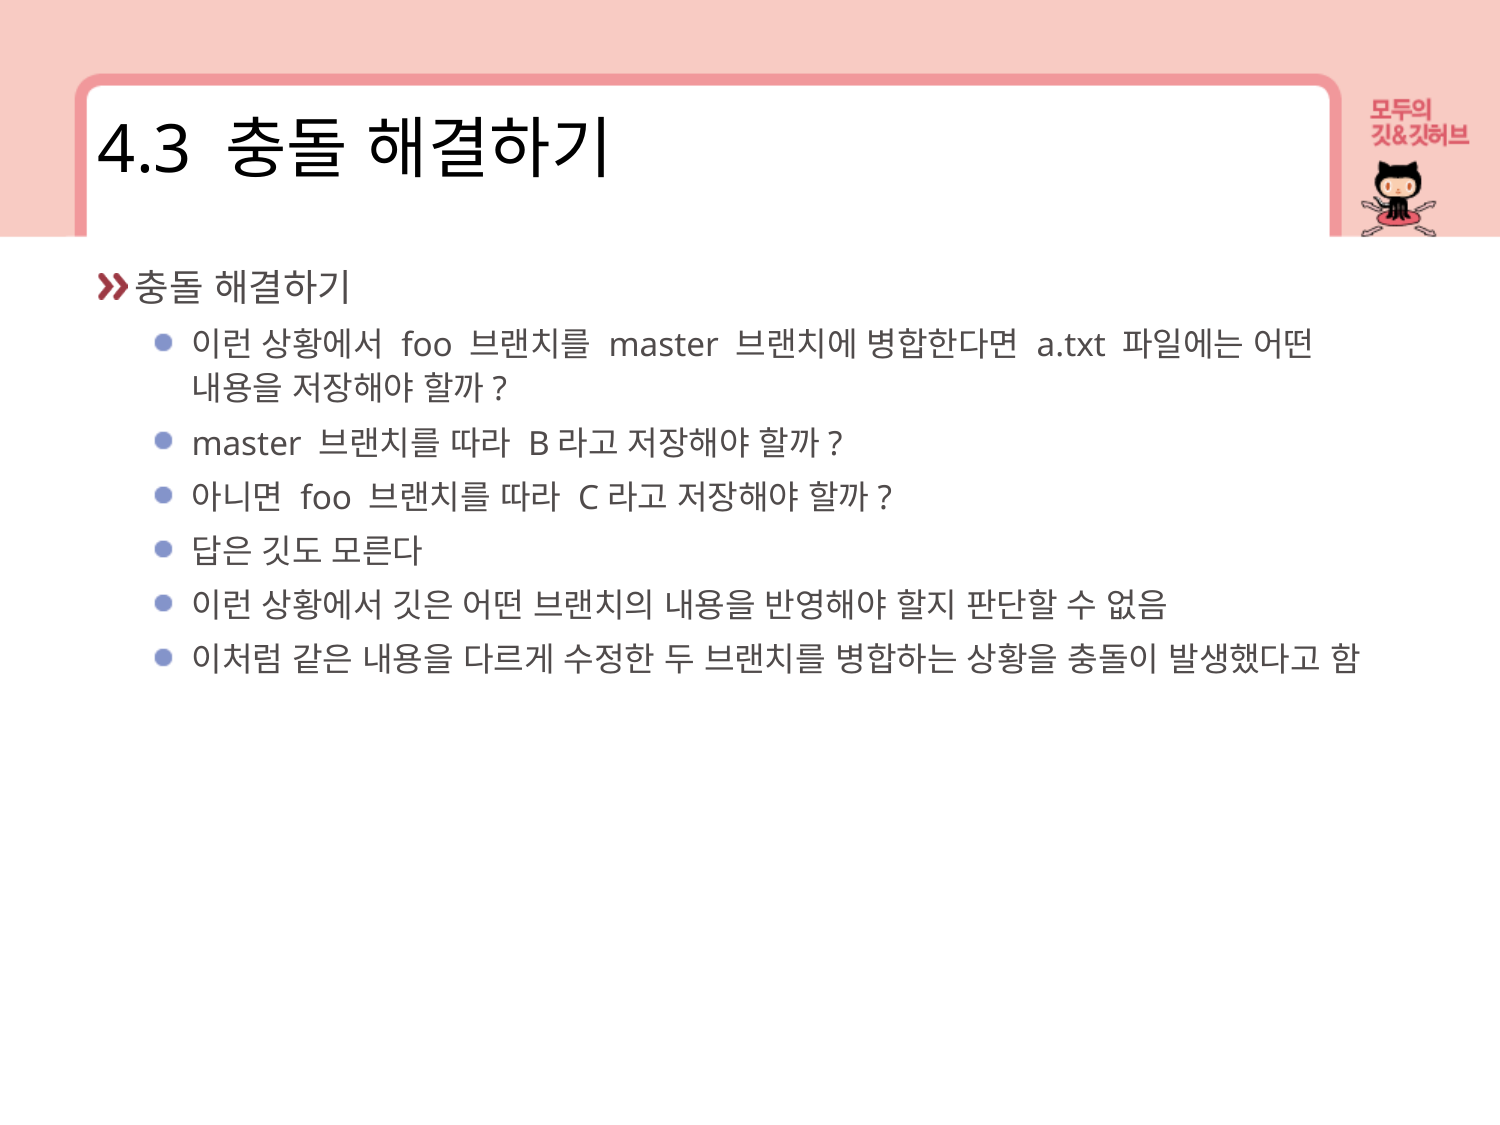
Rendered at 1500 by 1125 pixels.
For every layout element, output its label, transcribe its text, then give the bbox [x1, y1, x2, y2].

text_box 충돌 해결하기 이런 상황에서 foo 브랜치를 master 브랜치에 병합한다면 a.txt 파일에는 어떤 내용을 저장해야 할까? master 브랜치를 따라 B라고 저장해야 할까? 아니면 foo 브랜치를 따라 C라고 저장해야 할까? 답은 깃도 모른다 이런 상황에서 깃은 어떤 브랜치의 내용을 반영해야 할지 판단할 수 없음 이처럼 같은 내용을 다르게 수정한 두 브랜치를 병합하는 상황을 충돌이 발생했다고 함 [82, 252, 1413, 1067]
text_box 4.3 충돌 해결하기 [82, 61, 1413, 193]
picture [0, 0, 1500, 1125]
